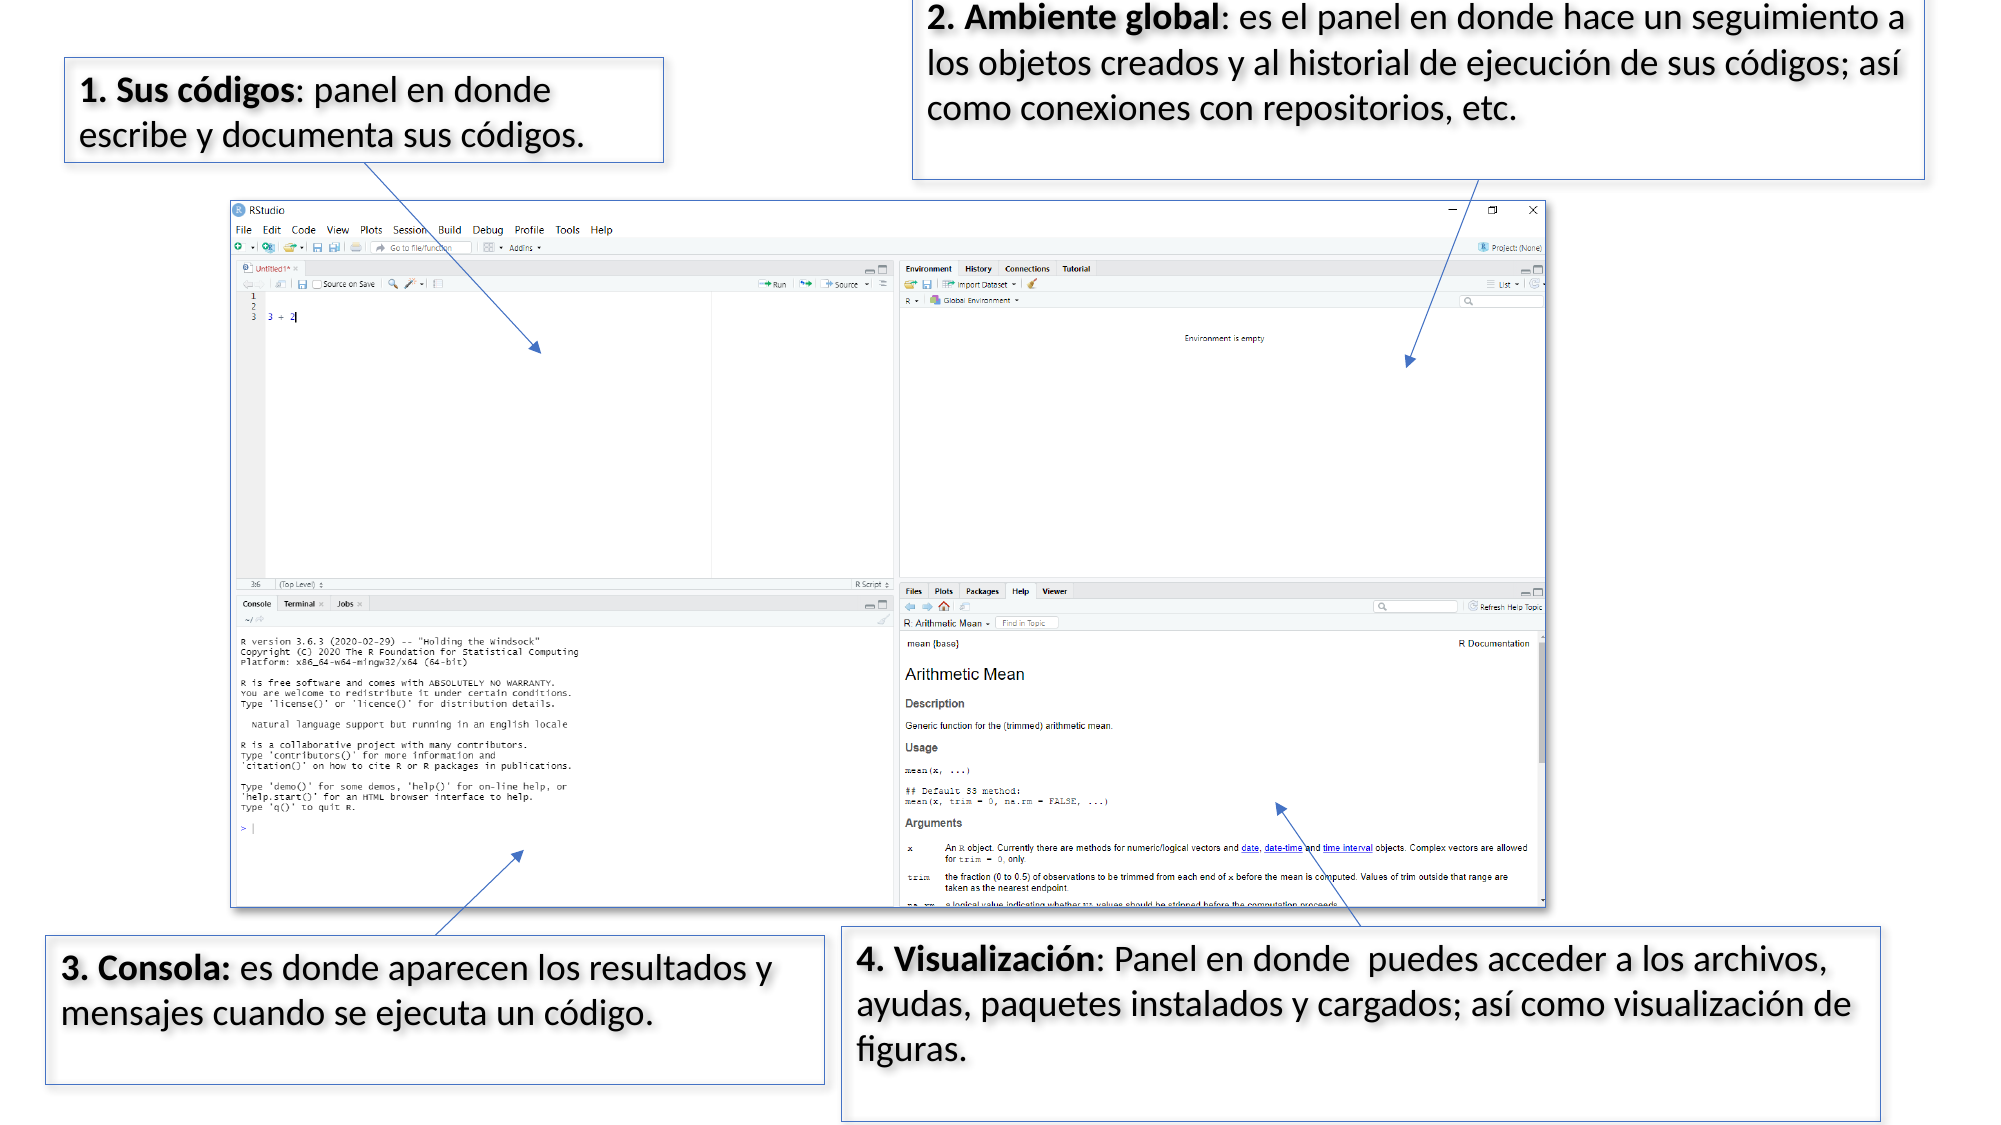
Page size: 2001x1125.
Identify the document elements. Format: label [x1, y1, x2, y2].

text_box [45, 0, 1925, 1124]
